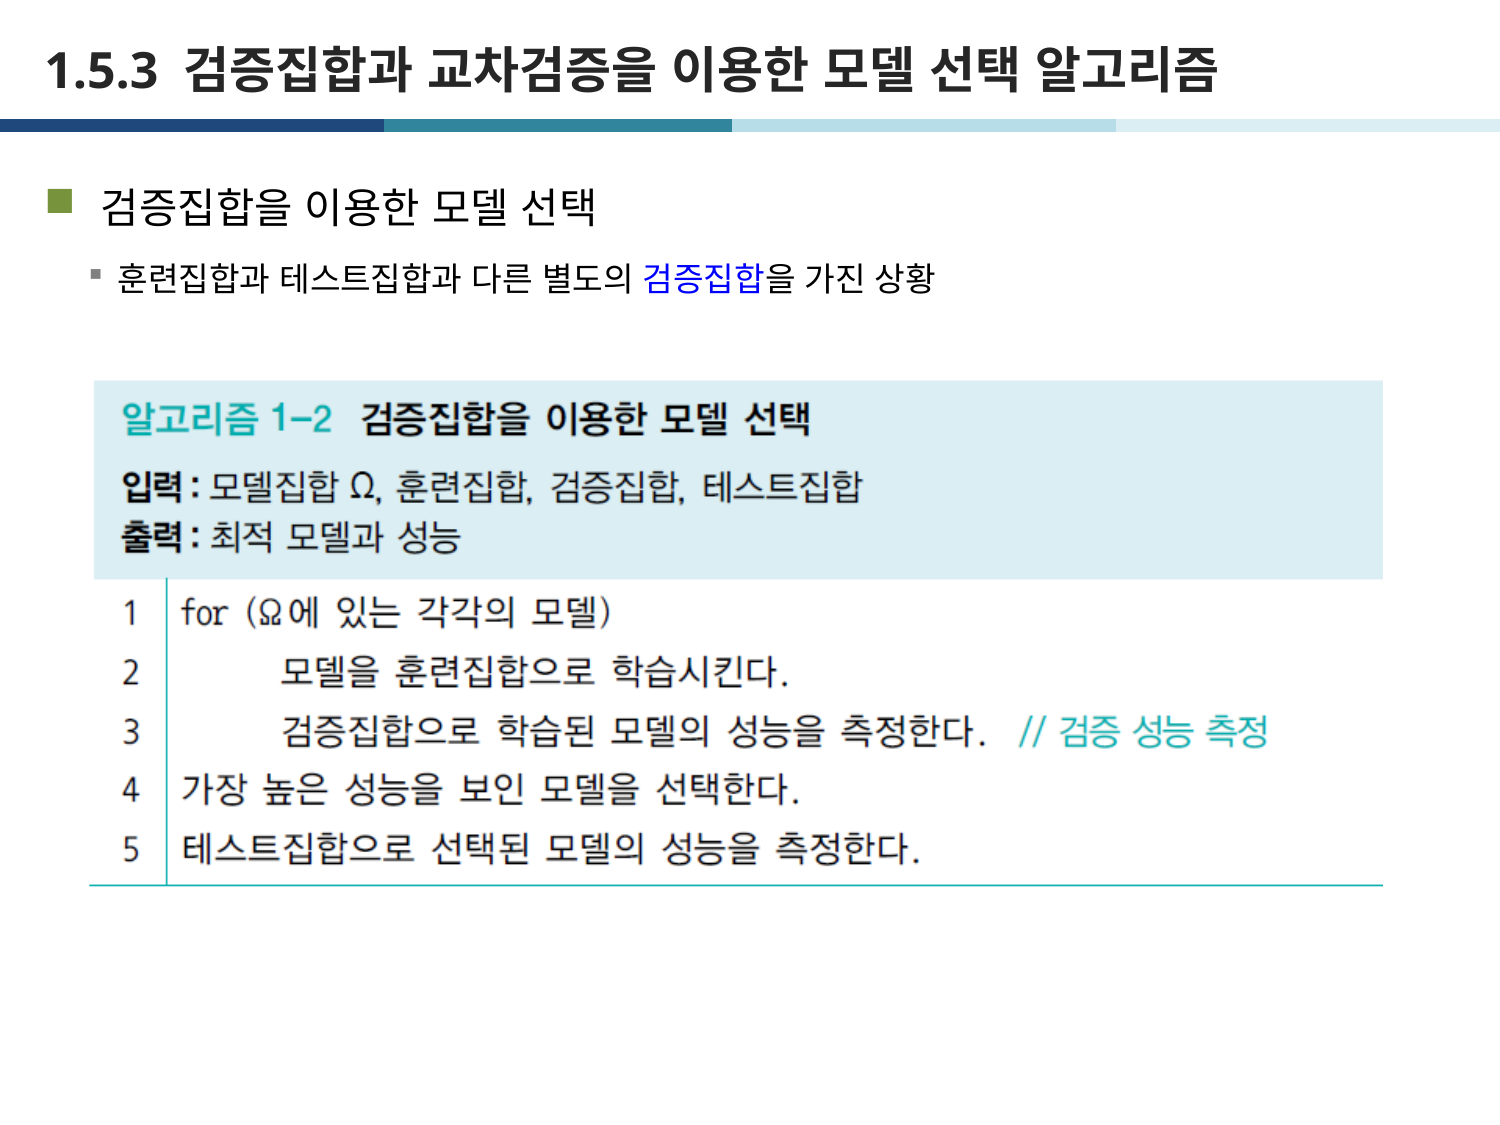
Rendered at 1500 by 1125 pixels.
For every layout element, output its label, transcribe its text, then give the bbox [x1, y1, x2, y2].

picture [88, 373, 1383, 899]
title 1.5.3 검증집합과 교차검증을 이용한 모델 선택 알고리즘 [29, 23, 1389, 114]
list 검증집합을 이용한 모델 선택 훈련집합과 테스트집합과 다른 별도의 검증집합을 가진 상황 [29, 148, 1471, 1083]
